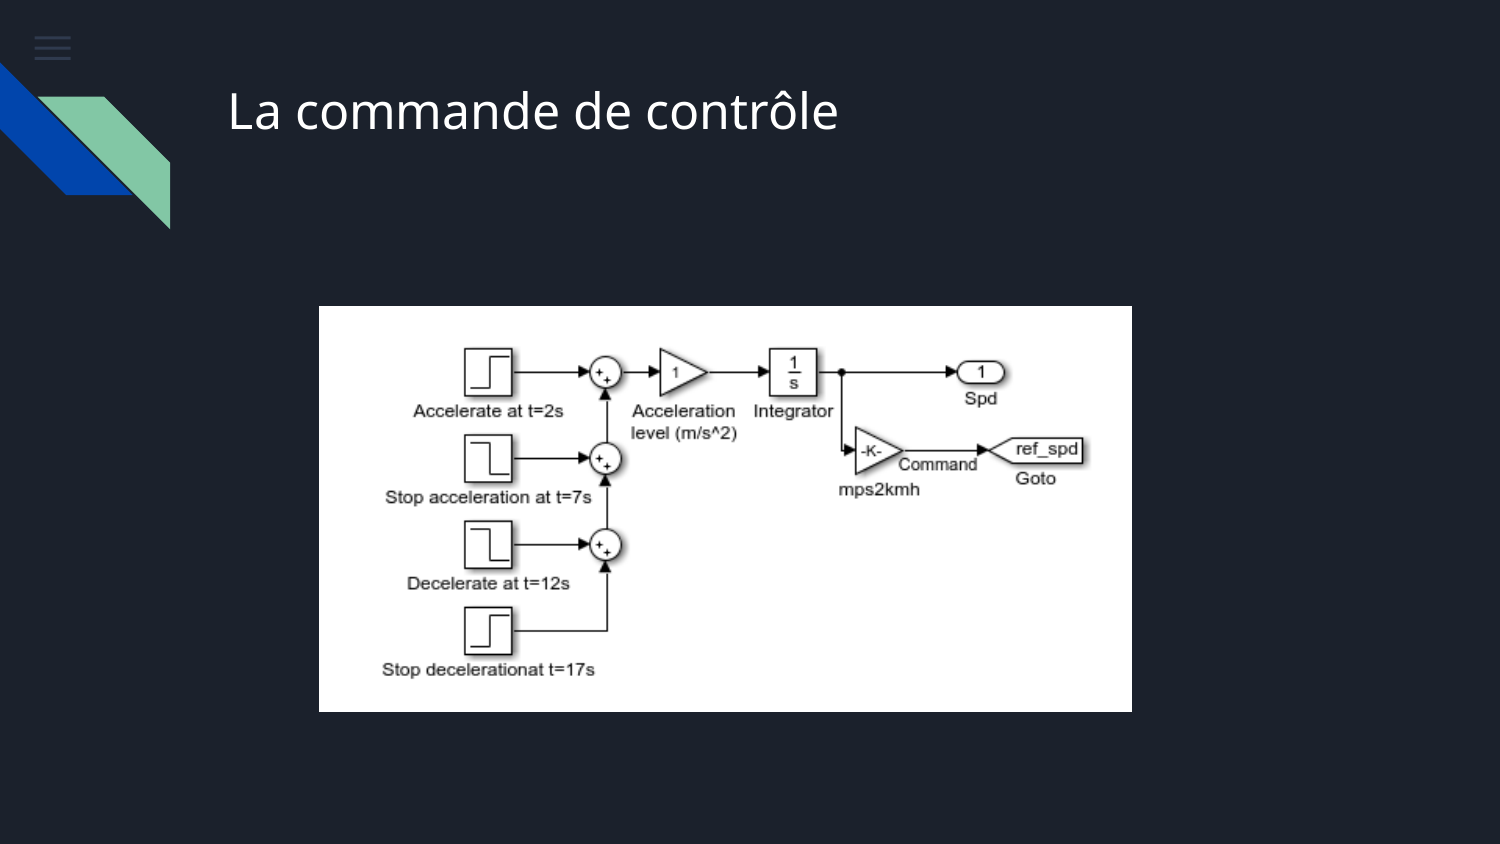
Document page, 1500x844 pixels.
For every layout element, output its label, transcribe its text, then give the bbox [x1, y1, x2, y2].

picture [319, 306, 1132, 712]
title La commande de contrôle [212, 64, 1368, 215]
